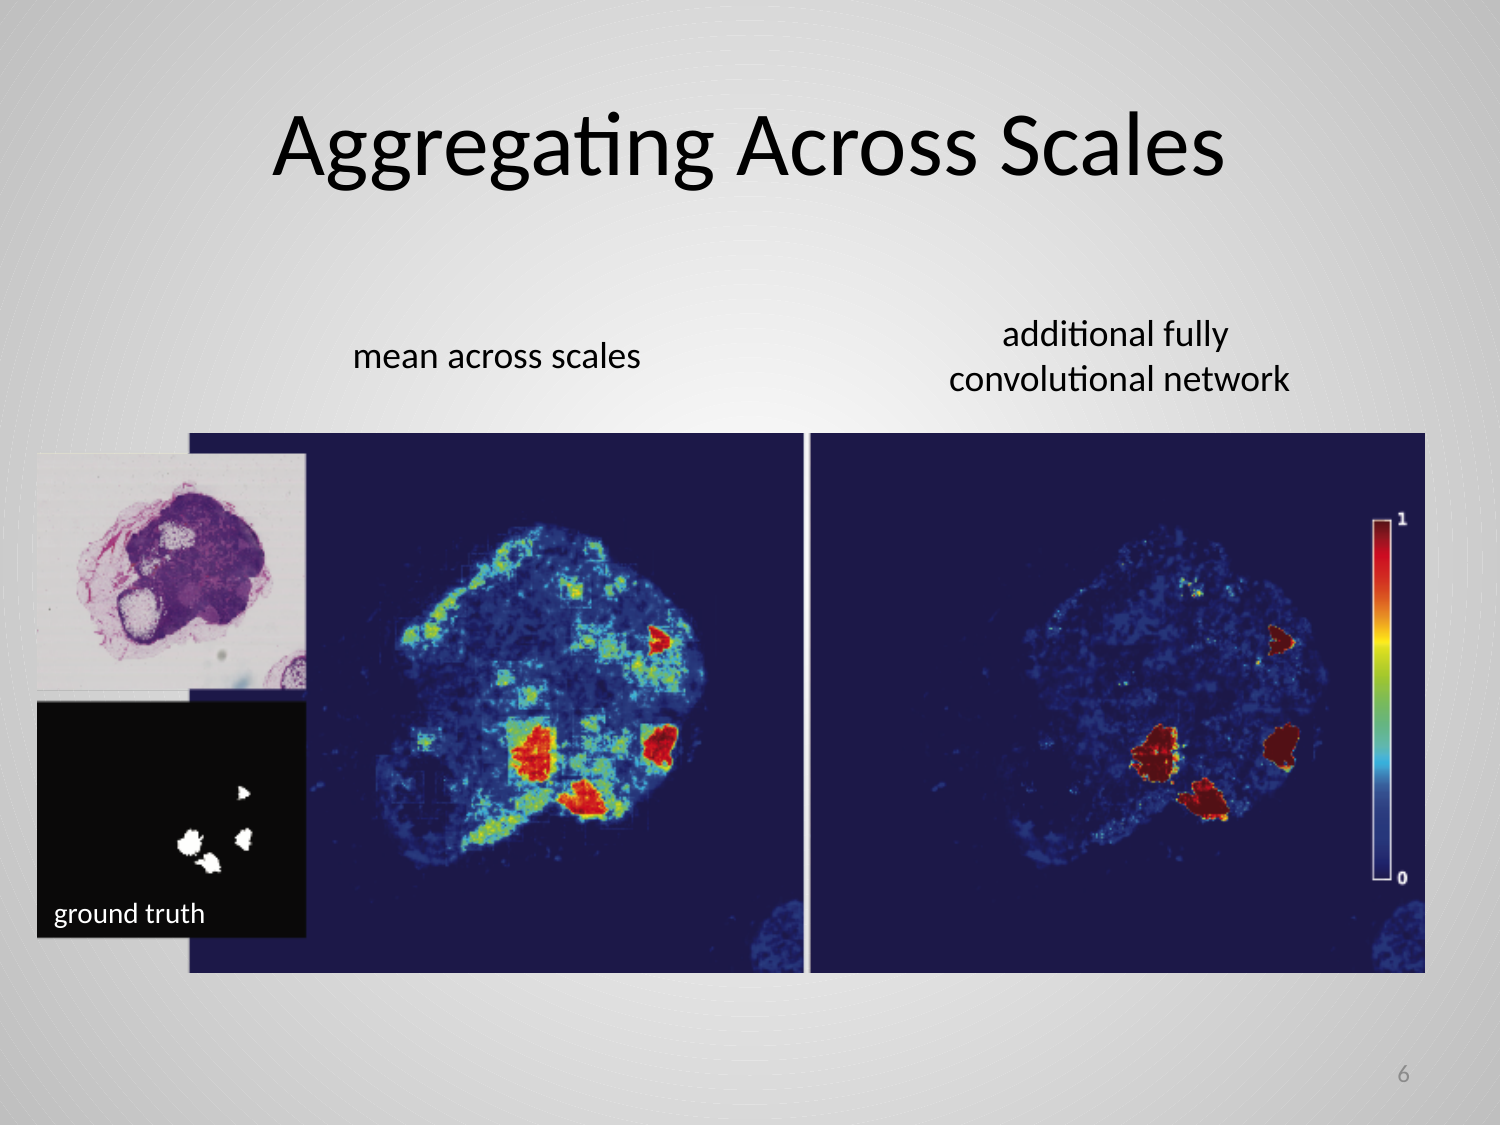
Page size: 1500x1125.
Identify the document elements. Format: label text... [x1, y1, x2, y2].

title Aggregating Across Scales [75, 45, 1425, 233]
text_box additional fully convolutional network [934, 301, 1306, 406]
text_box mean across scales [337, 323, 657, 384]
picture [37, 433, 1426, 973]
slide_number 6 [1074, 1042, 1425, 1103]
